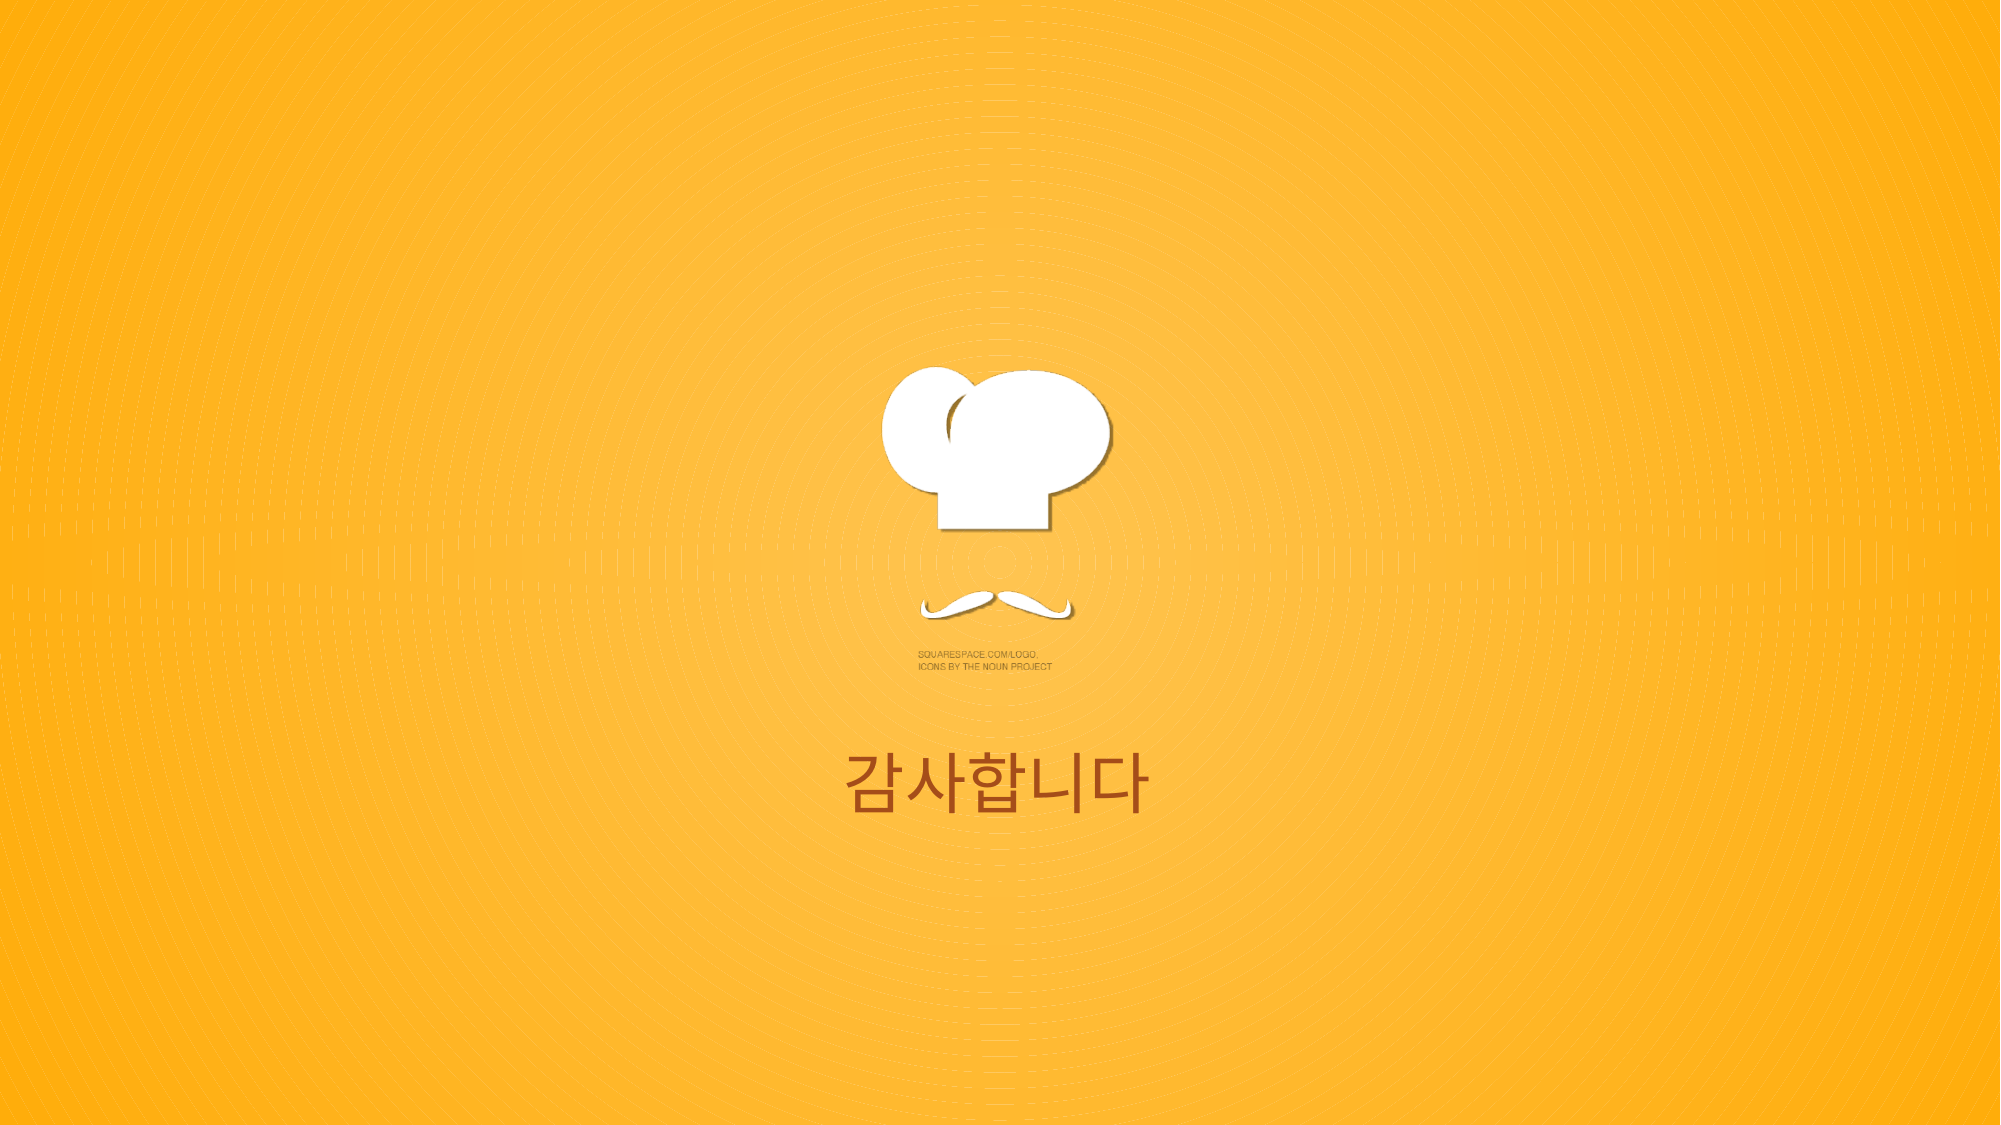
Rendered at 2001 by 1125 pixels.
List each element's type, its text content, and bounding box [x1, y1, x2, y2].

picture [863, 319, 1137, 683]
text_box 감사합니다 [828, 734, 1167, 830]
